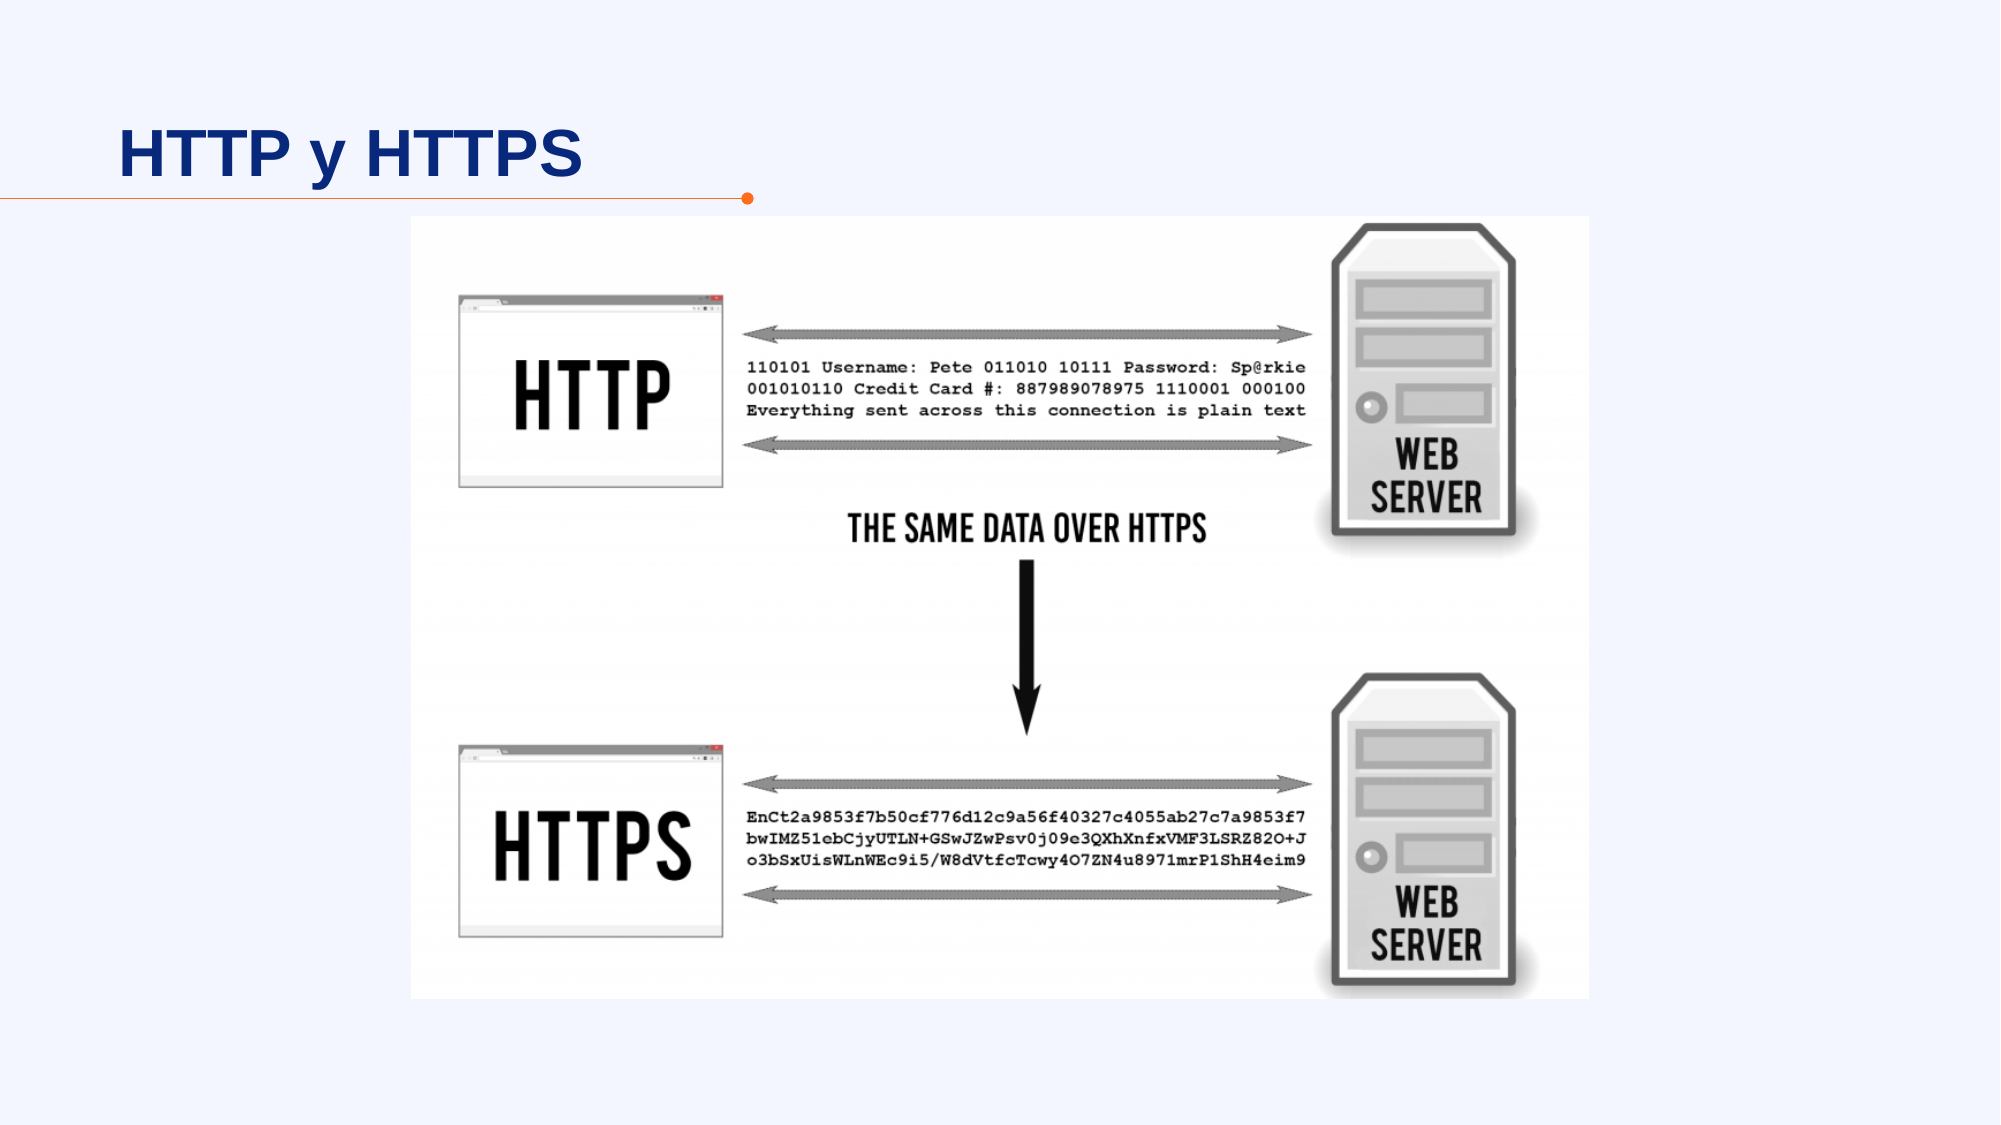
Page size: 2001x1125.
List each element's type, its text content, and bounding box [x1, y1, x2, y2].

picture [410, 215, 1590, 1000]
text_box HTTP y HTTPS [103, 102, 931, 198]
